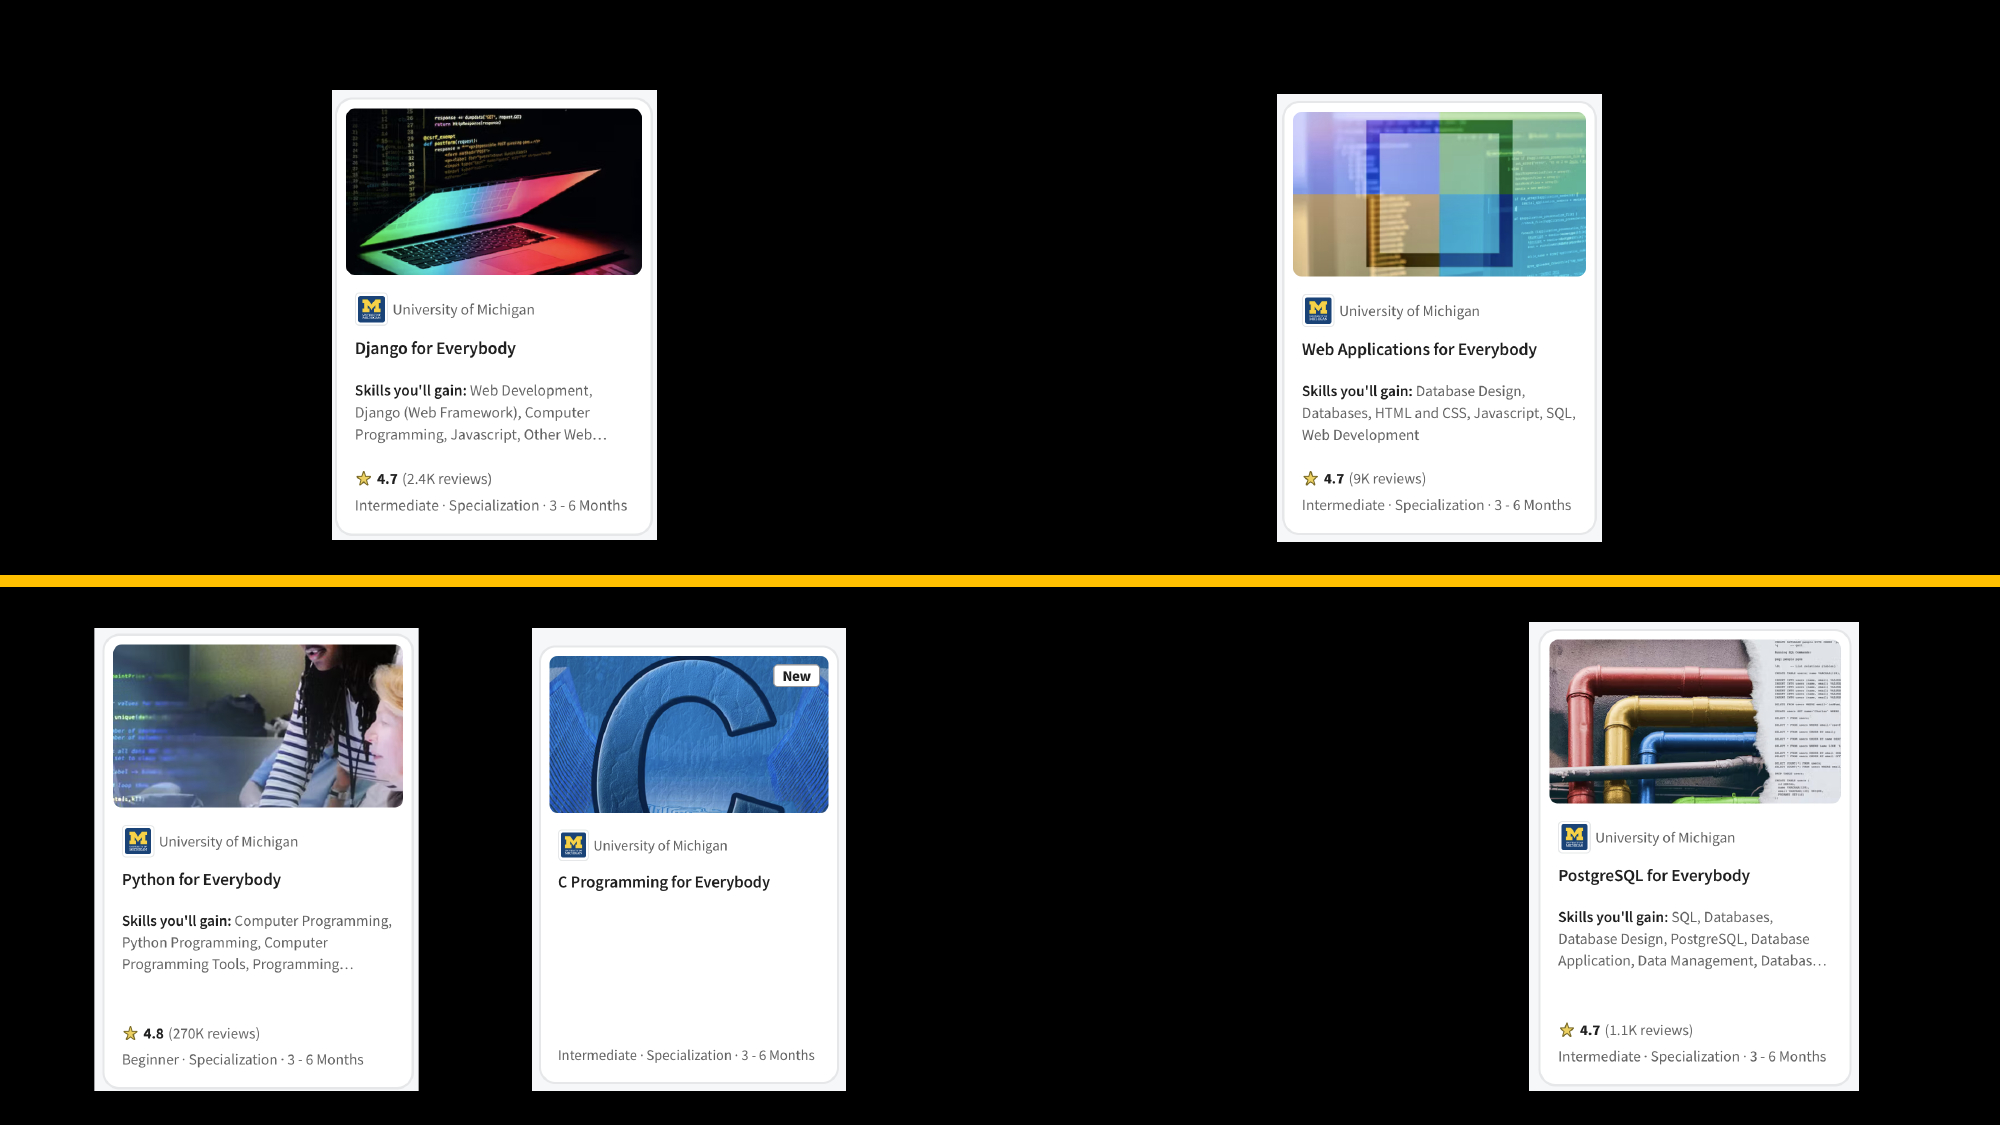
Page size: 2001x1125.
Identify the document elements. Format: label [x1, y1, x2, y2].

picture [94, 628, 419, 1092]
picture [531, 628, 846, 1092]
picture [1277, 94, 1602, 563]
picture [332, 90, 657, 540]
picture [1529, 622, 1859, 1092]
